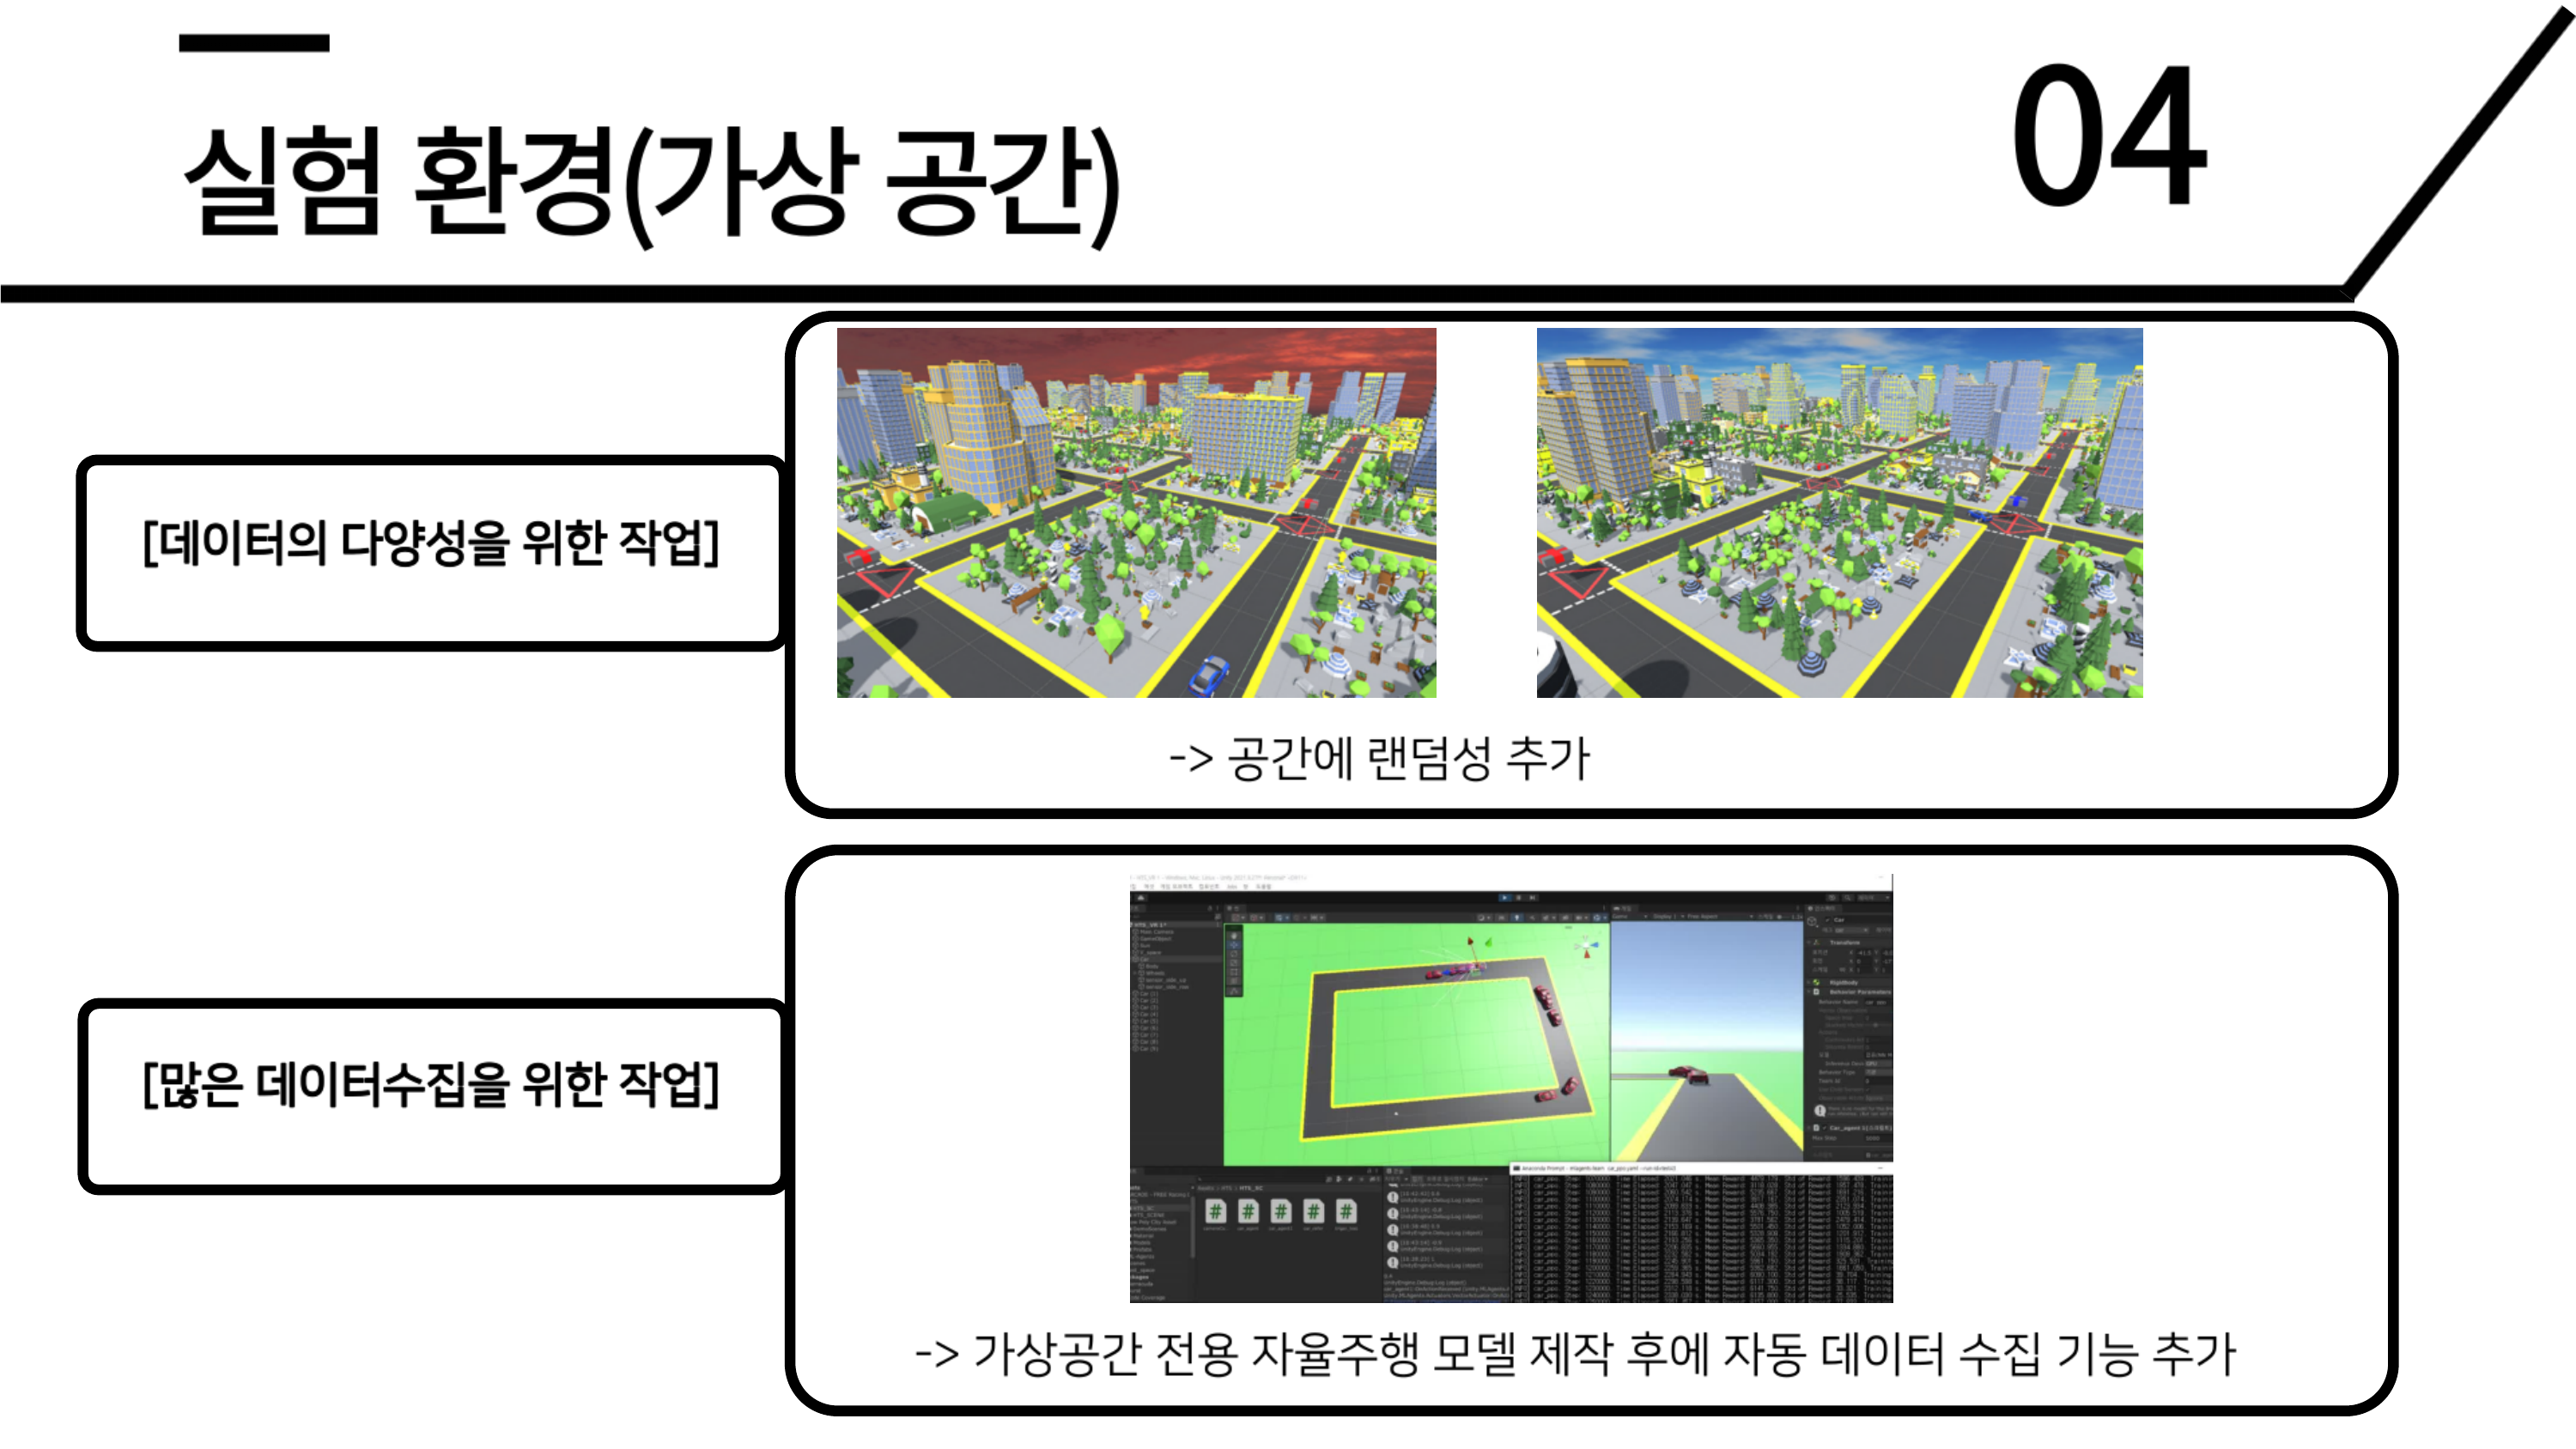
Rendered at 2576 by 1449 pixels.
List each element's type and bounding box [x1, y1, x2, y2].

text_box [79, 458, 787, 479]
picture [64, 1022, 826, 1197]
text_box [0, 258, 133, 329]
picture [2493, 0, 2576, 163]
picture [1845, 0, 2446, 435]
text_box [1537, 328, 2143, 698]
picture [64, 480, 826, 657]
text_box [788, 848, 2396, 1413]
picture [898, 1303, 2286, 1431]
text_box [788, 338, 2396, 815]
picture [137, 51, 1241, 375]
text_box [2422, 0, 2493, 334]
text_box [1129, 873, 1893, 1300]
text_box [837, 328, 1437, 698]
picture [1152, 707, 1638, 836]
text_box [1244, 258, 2354, 329]
text_box [179, 7, 330, 50]
text_box [81, 1001, 788, 1021]
